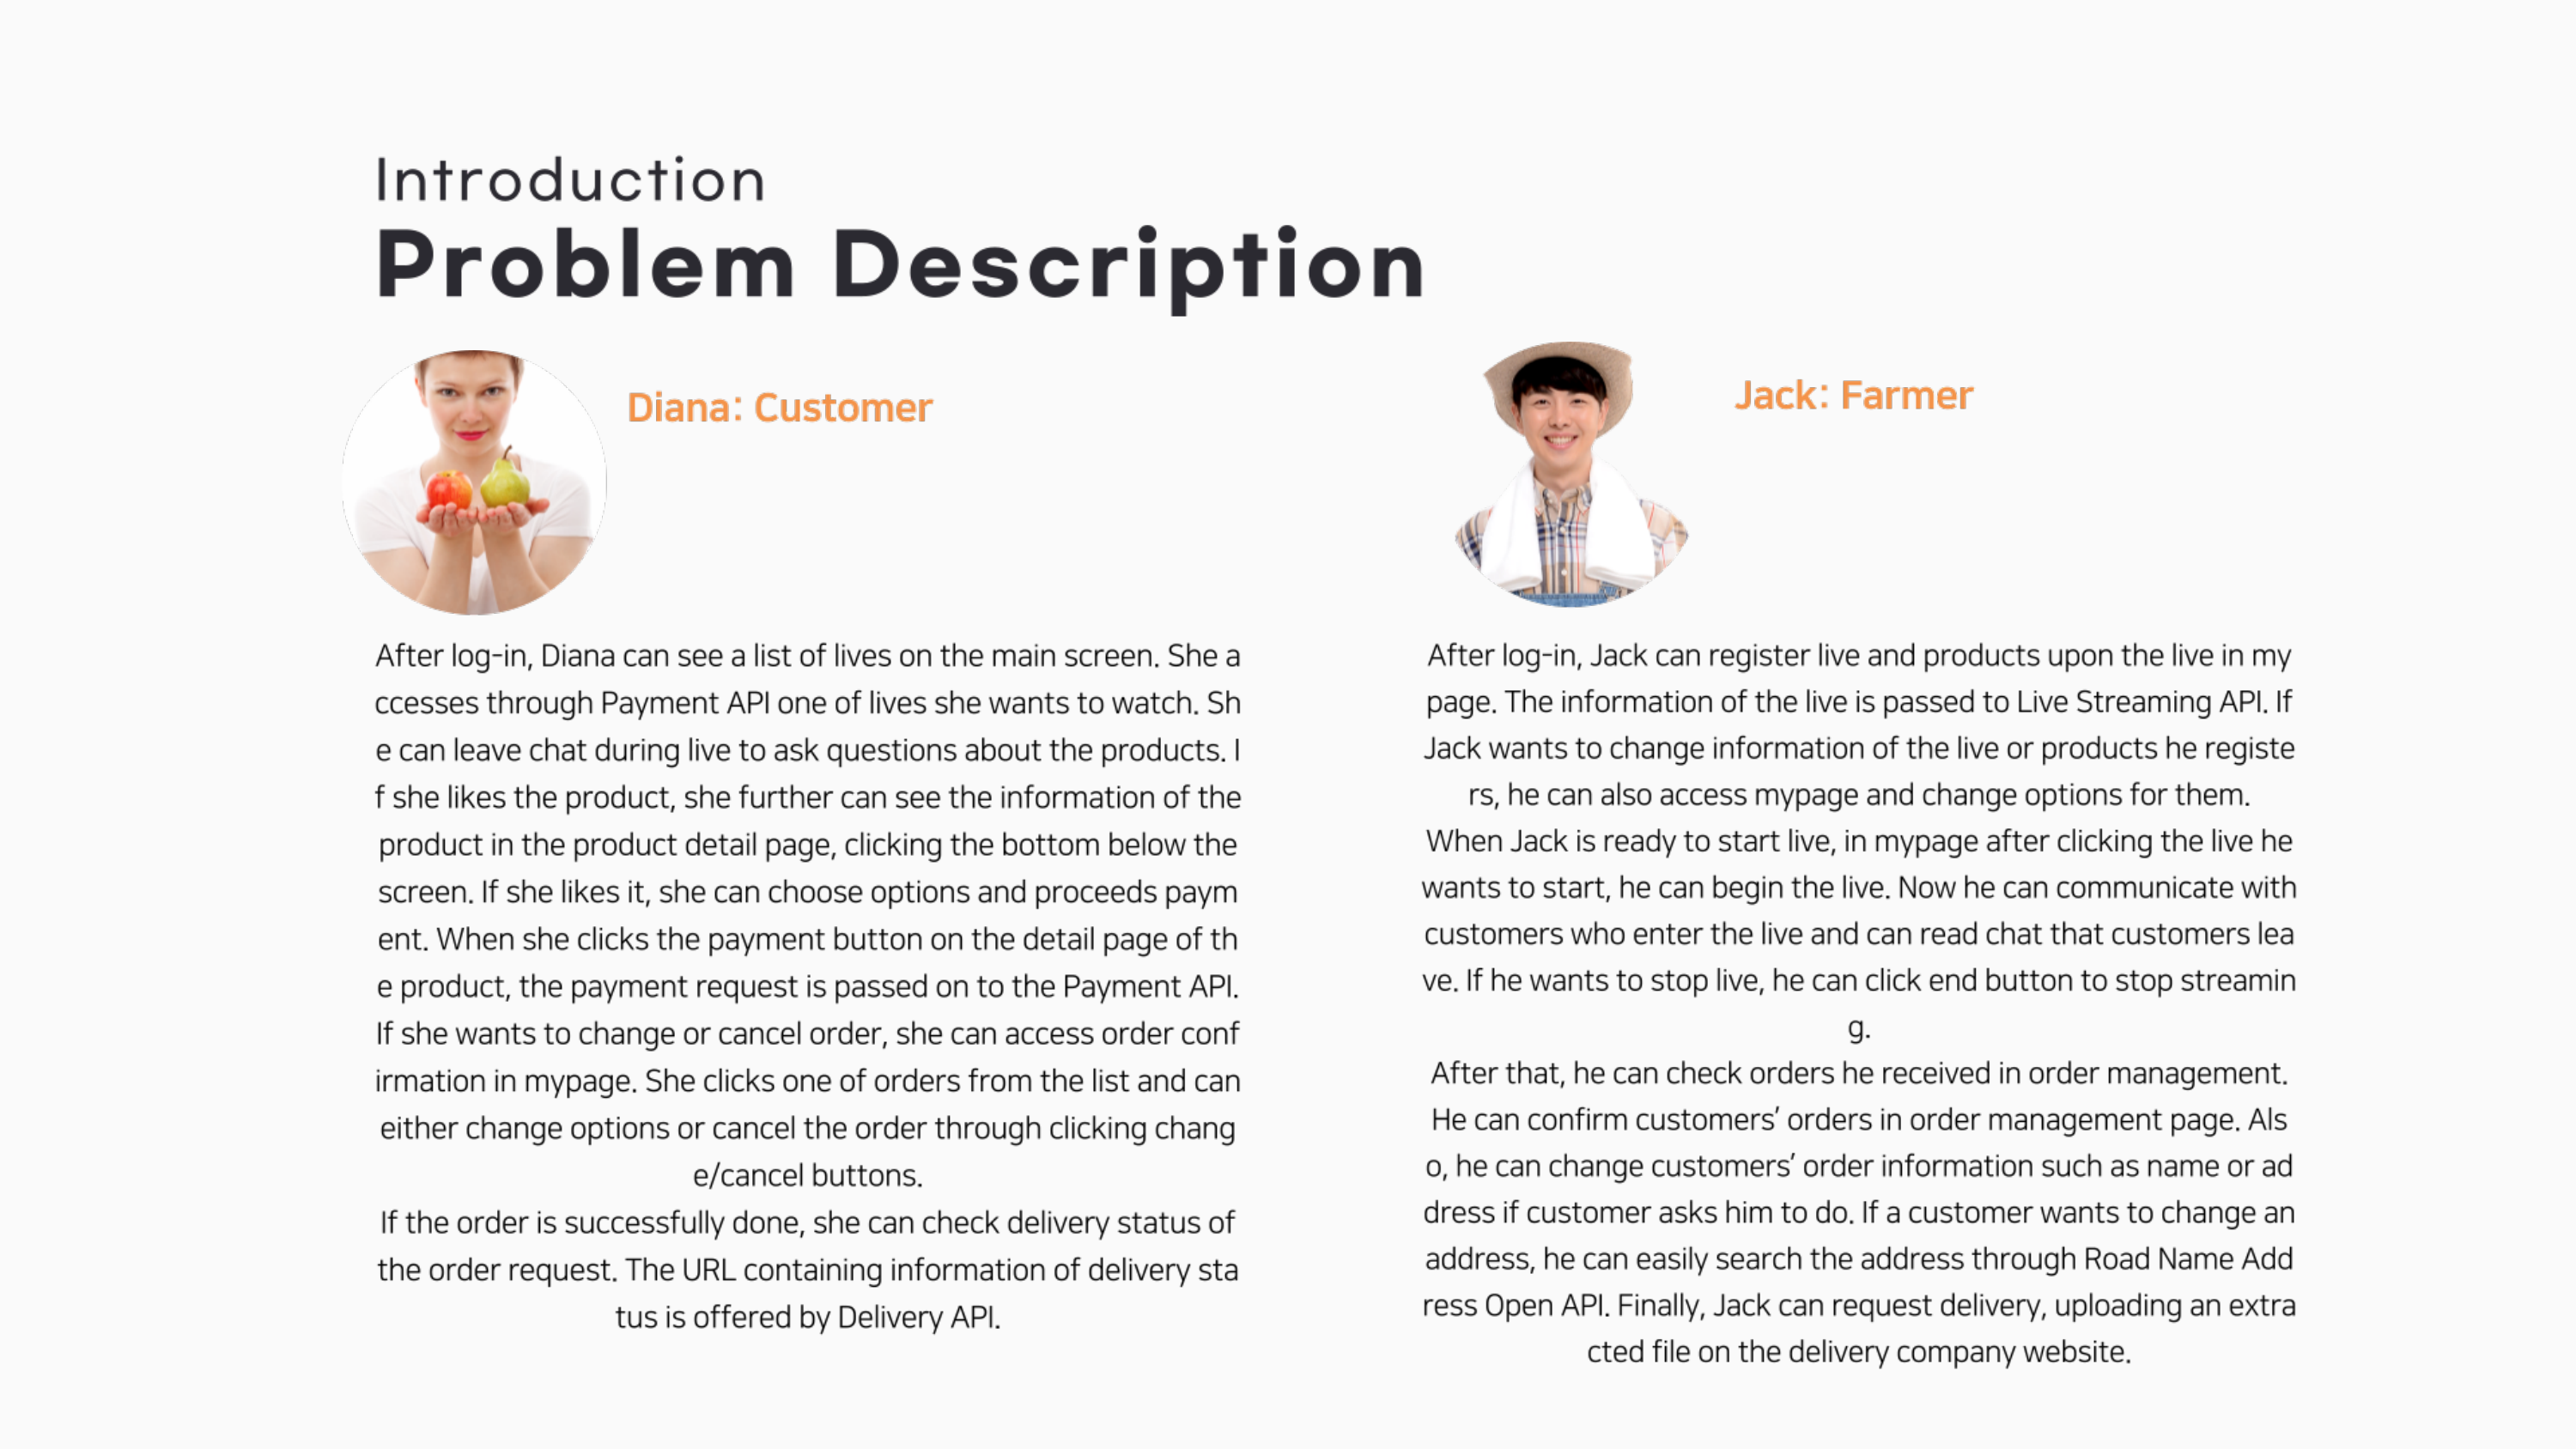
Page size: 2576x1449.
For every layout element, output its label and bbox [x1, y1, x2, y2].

picture [362, 141, 1460, 355]
picture [1729, 366, 1993, 446]
picture [1416, 631, 2312, 1384]
picture [622, 379, 954, 441]
text_box [342, 350, 609, 617]
text_box [1438, 342, 1705, 609]
picture [370, 631, 1257, 1350]
text_box [374, 149, 1446, 331]
